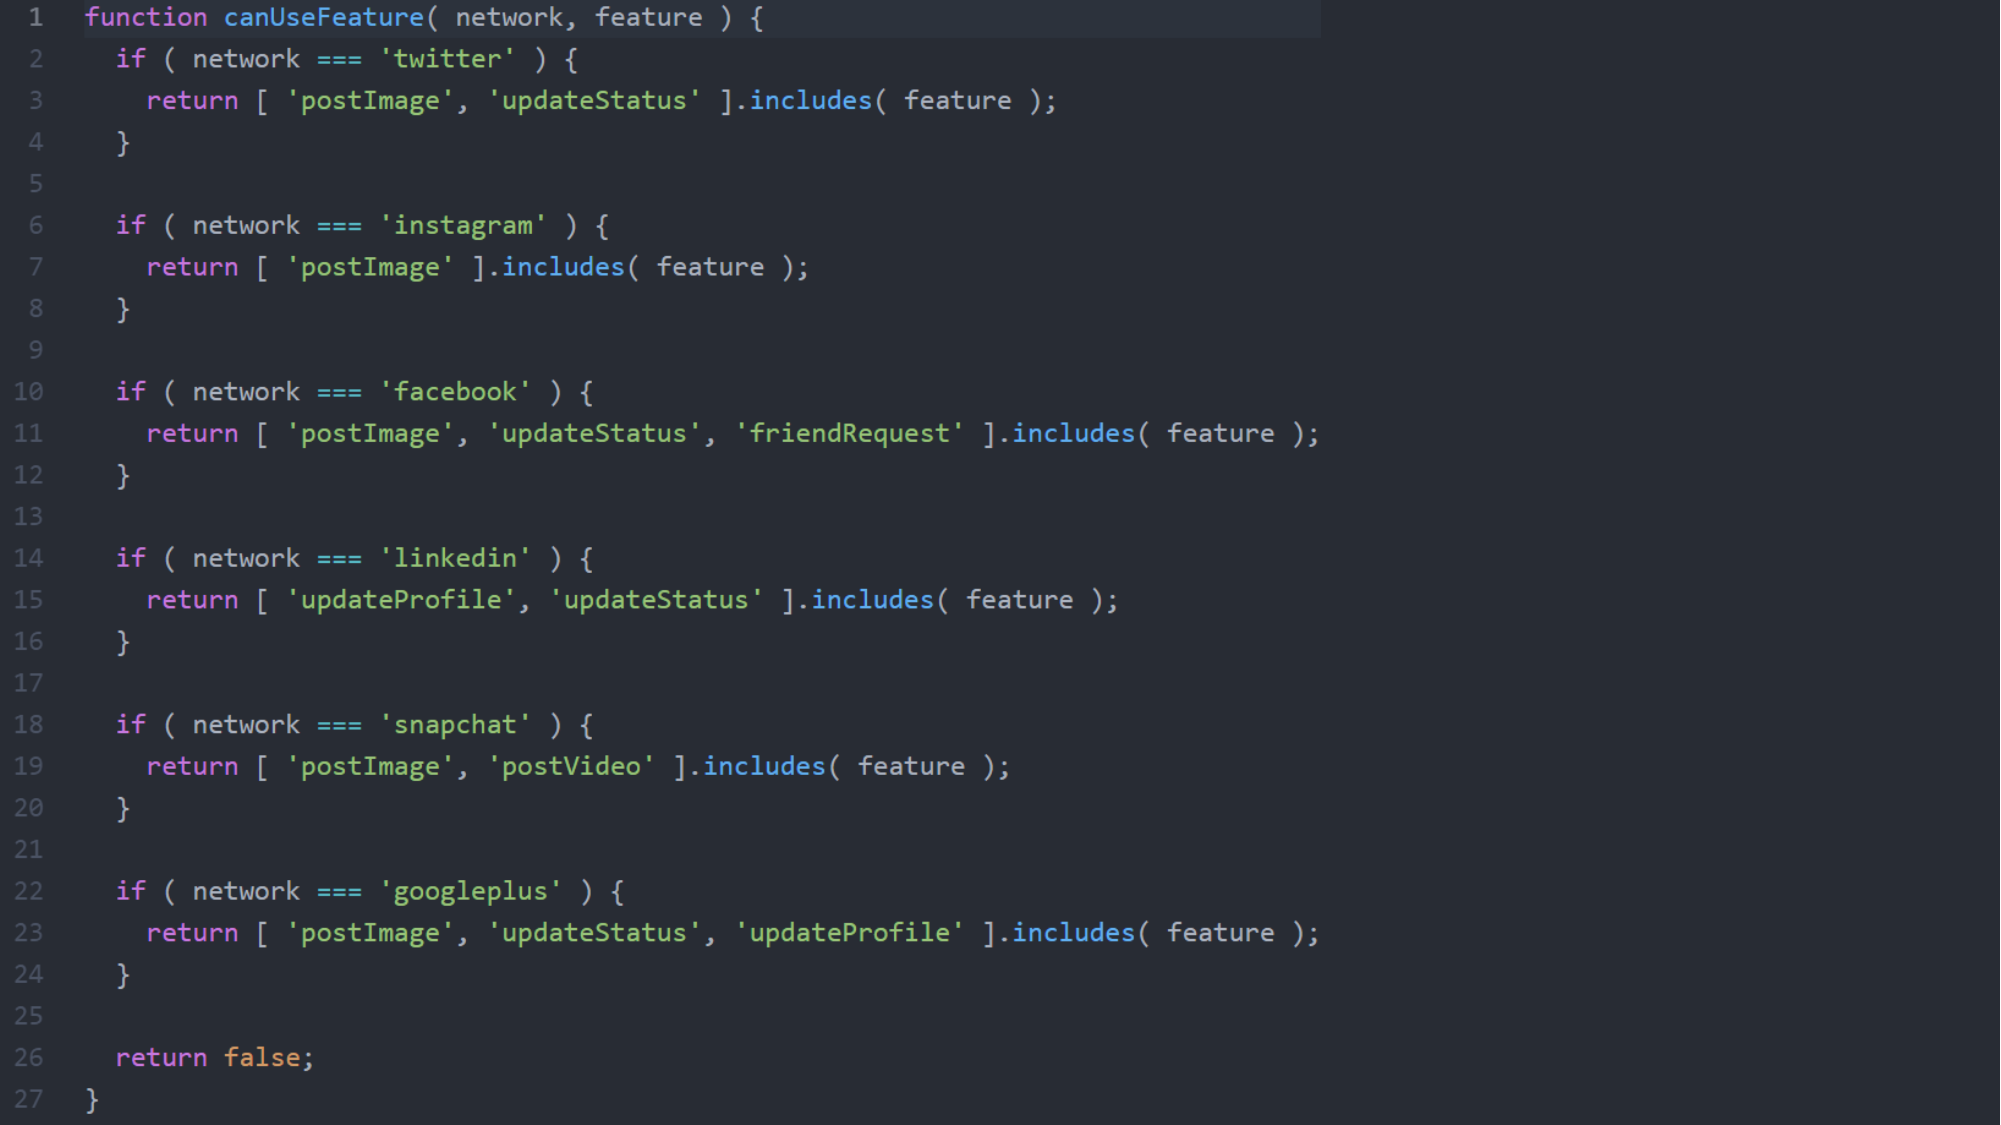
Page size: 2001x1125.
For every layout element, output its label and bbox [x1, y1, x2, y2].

picture [0, 0, 1321, 1125]
